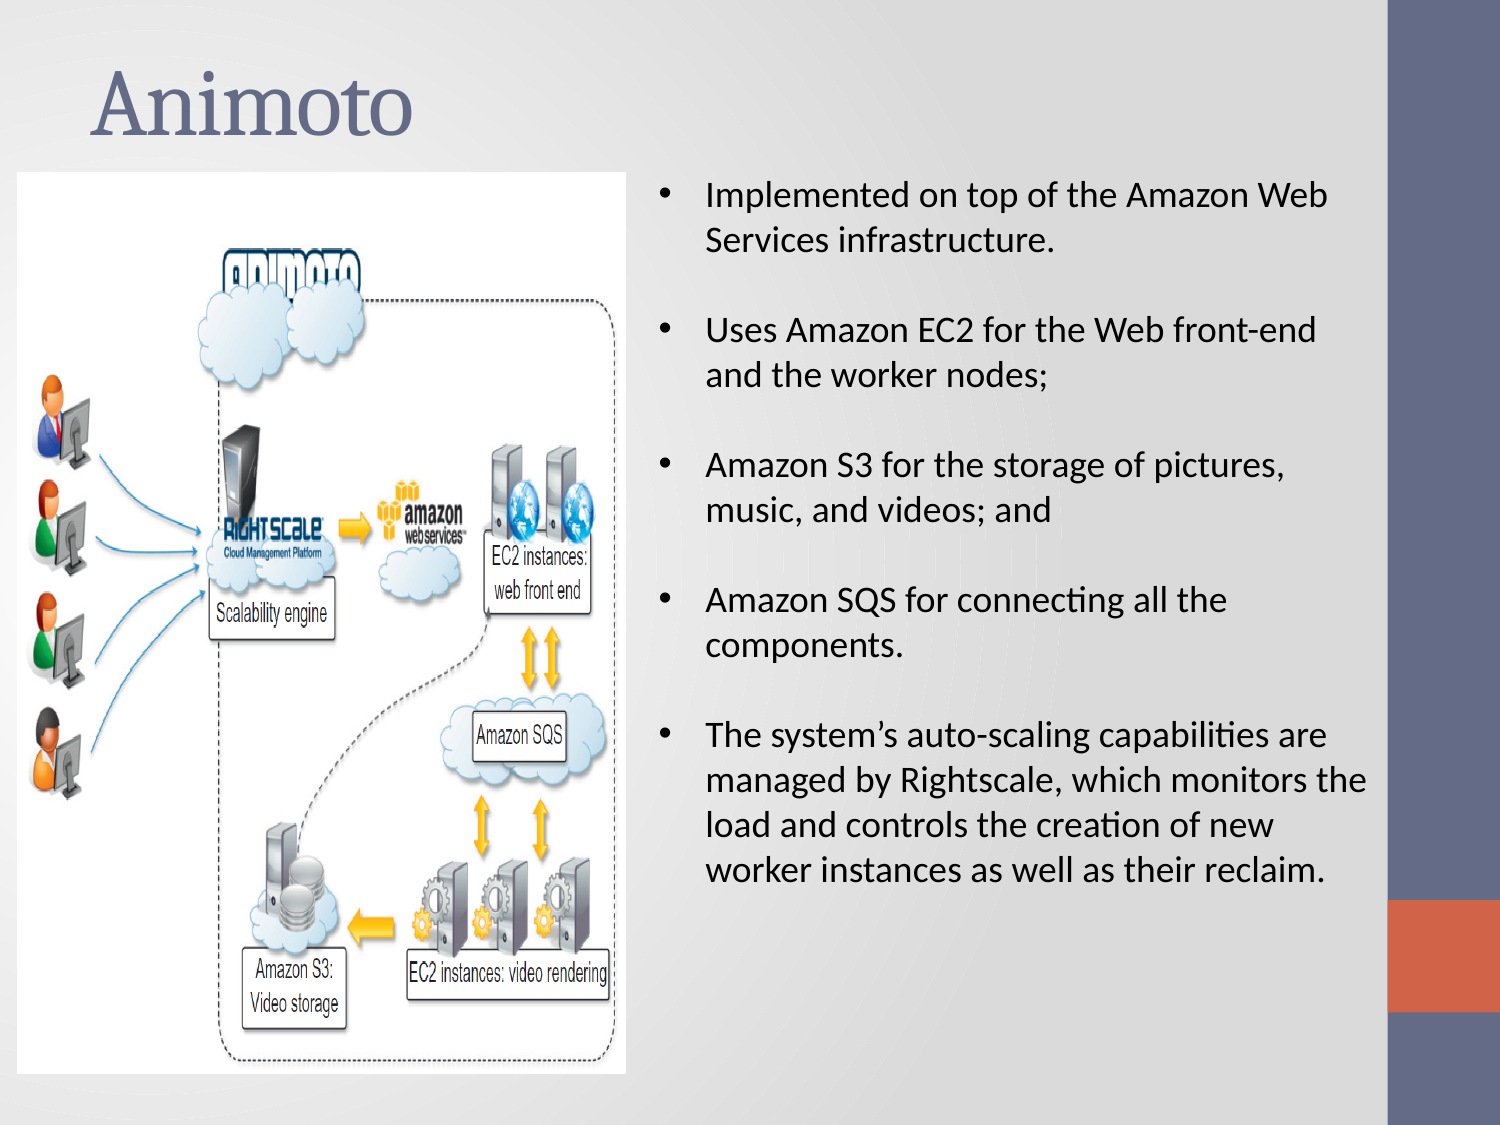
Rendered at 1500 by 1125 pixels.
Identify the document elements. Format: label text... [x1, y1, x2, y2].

picture [17, 172, 627, 1075]
text_box Implemented on top of the Amazon Web Services infrastructure. Uses Amazon EC2 for the Web front-end and the worker nodes; Amazon S3 for the storage of pictures, music, and videos; and Amazon SQS for connecting all the components. The system’s auto-scaling capabilities are managed by Rightscale, which monitors the load and controls the creation of new worker instances as well as their reclaim. [643, 162, 1394, 898]
title Animoto [75, 45, 1325, 149]
